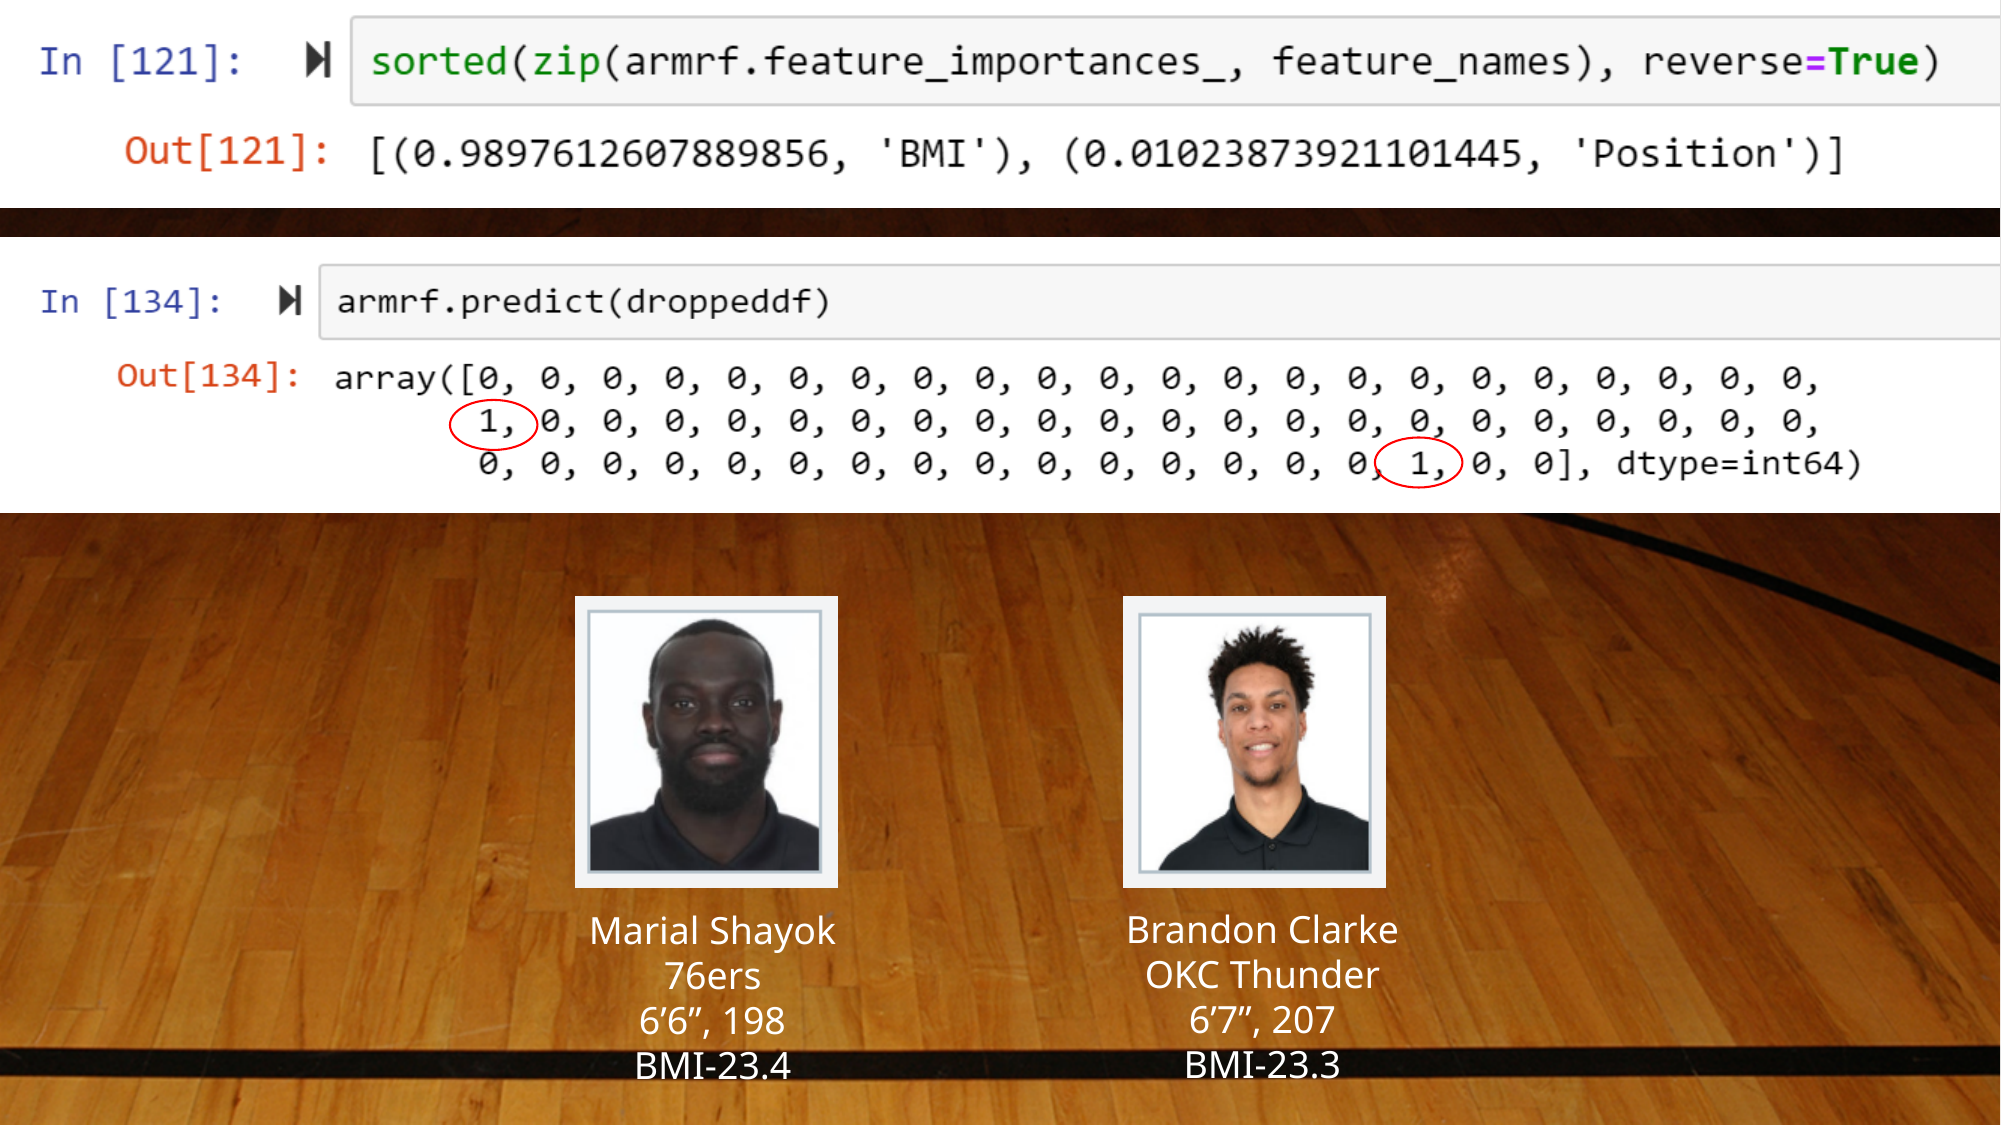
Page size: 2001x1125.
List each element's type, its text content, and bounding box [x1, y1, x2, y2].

text_box Marial Shayok 76ers 6’6”, 198 BMI-23.4 [500, 899, 925, 1095]
picture [0, 0, 2001, 1125]
text_box Brandon Clarke OKC Thunder 6’7”, 207 BMI-23.3 [1050, 898, 1475, 1094]
